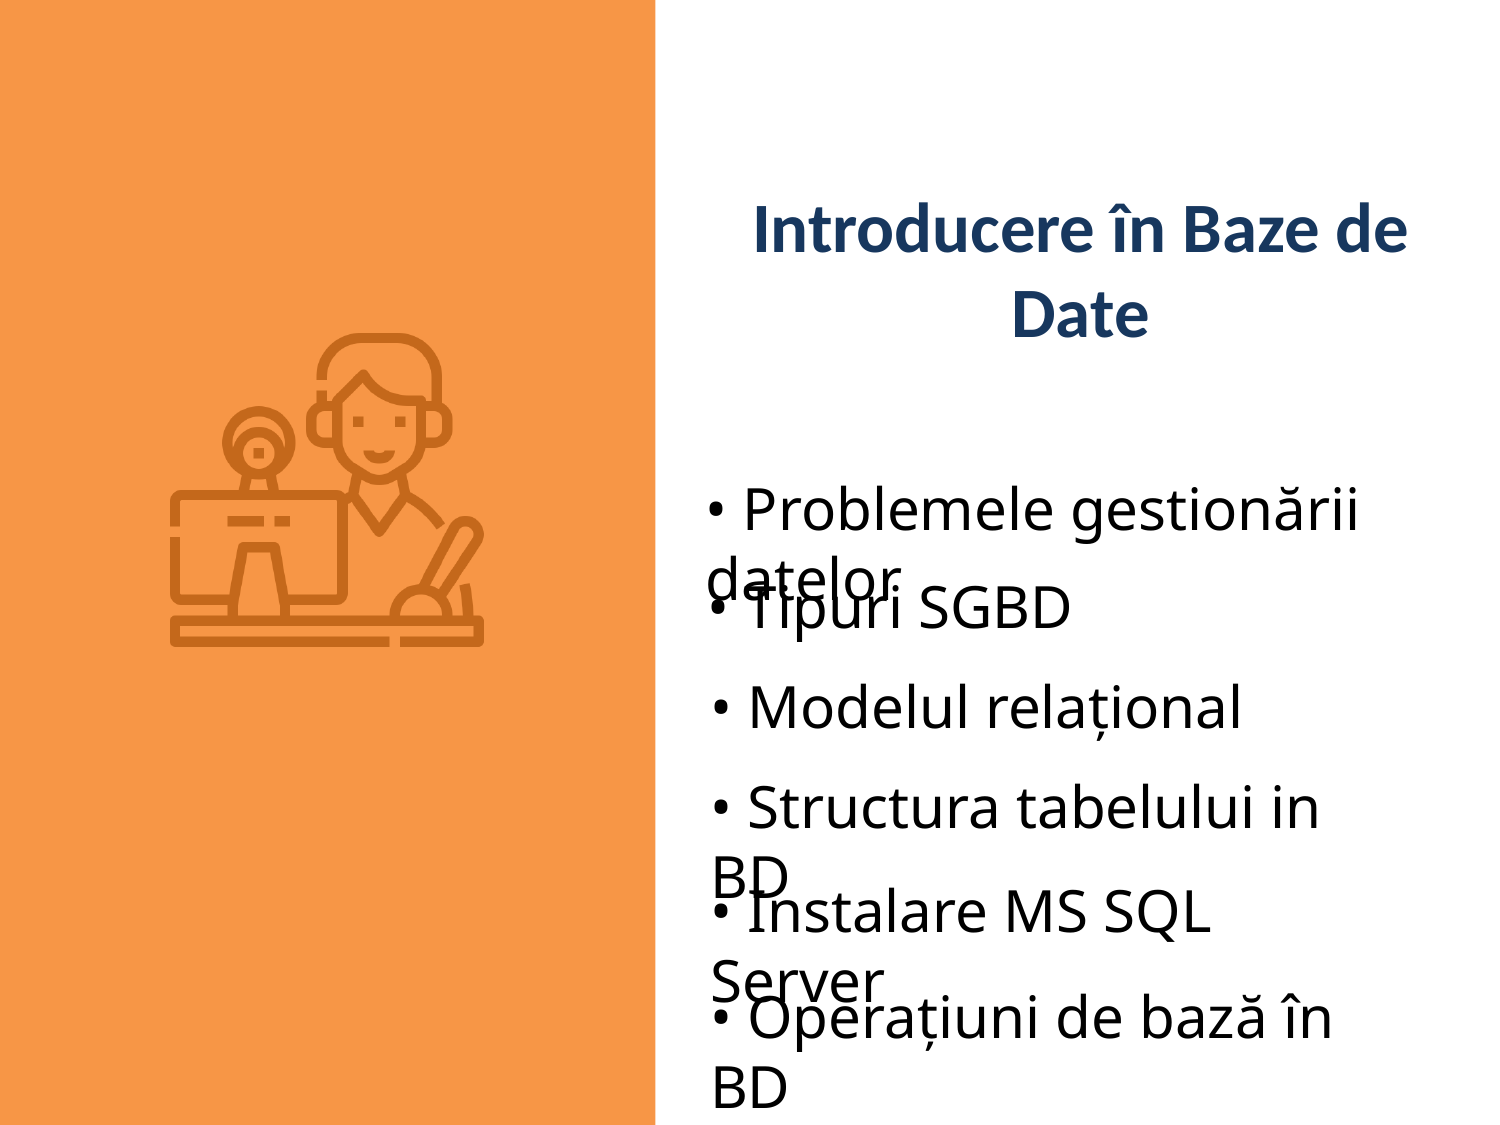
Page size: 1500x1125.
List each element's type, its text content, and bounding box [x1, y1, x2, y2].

text_box • Tipuri SGBD [692, 620, 1331, 648]
text_box • Instalare MS SQL Server [695, 866, 1412, 972]
title Introducere în Baze de Date [679, 172, 1483, 361]
text_box • Operațiuni de bază în BD [695, 972, 1412, 1125]
picture [159, 322, 495, 658]
text_box • Problemele gestionării datelor [690, 464, 1500, 620]
text_box [0, 0, 657, 1125]
text_box • Structura tabelului in BD [695, 763, 1412, 866]
text_box • Modelul relațional [695, 662, 1412, 748]
